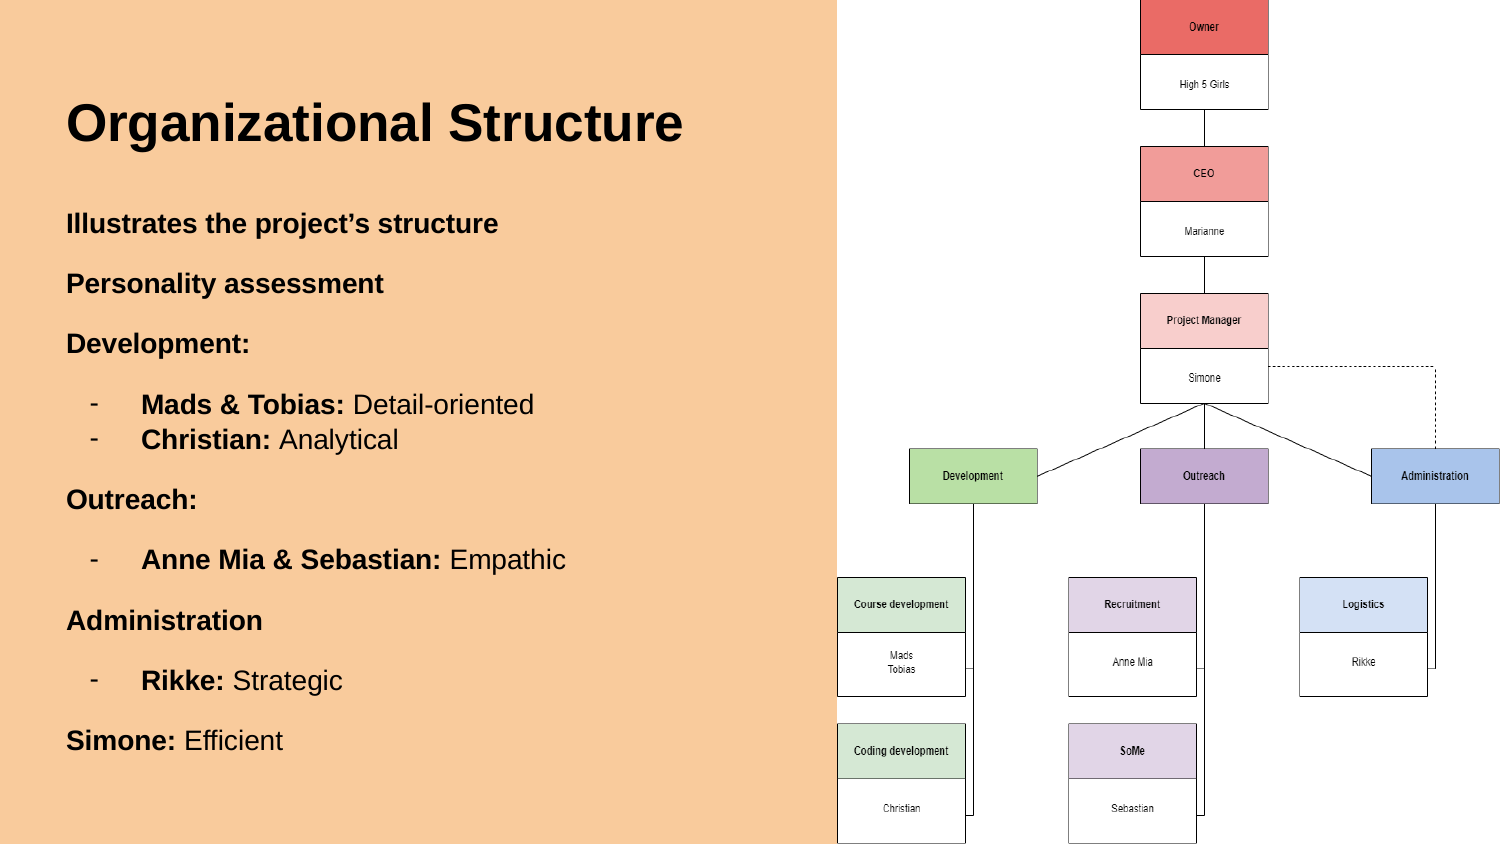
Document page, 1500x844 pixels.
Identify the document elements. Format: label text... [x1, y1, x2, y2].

picture [836, 0, 1500, 844]
list Illustrates the project’s structure Personality assessment Development: Mads & Tobias: Detail-oriented Christian: Analytical Outreach: Anne Mia & Sebastian: Empathic Administration Rikke: Strategic Simone: Efficient [51, 189, 739, 819]
title Organizational Structure [51, 72, 831, 167]
